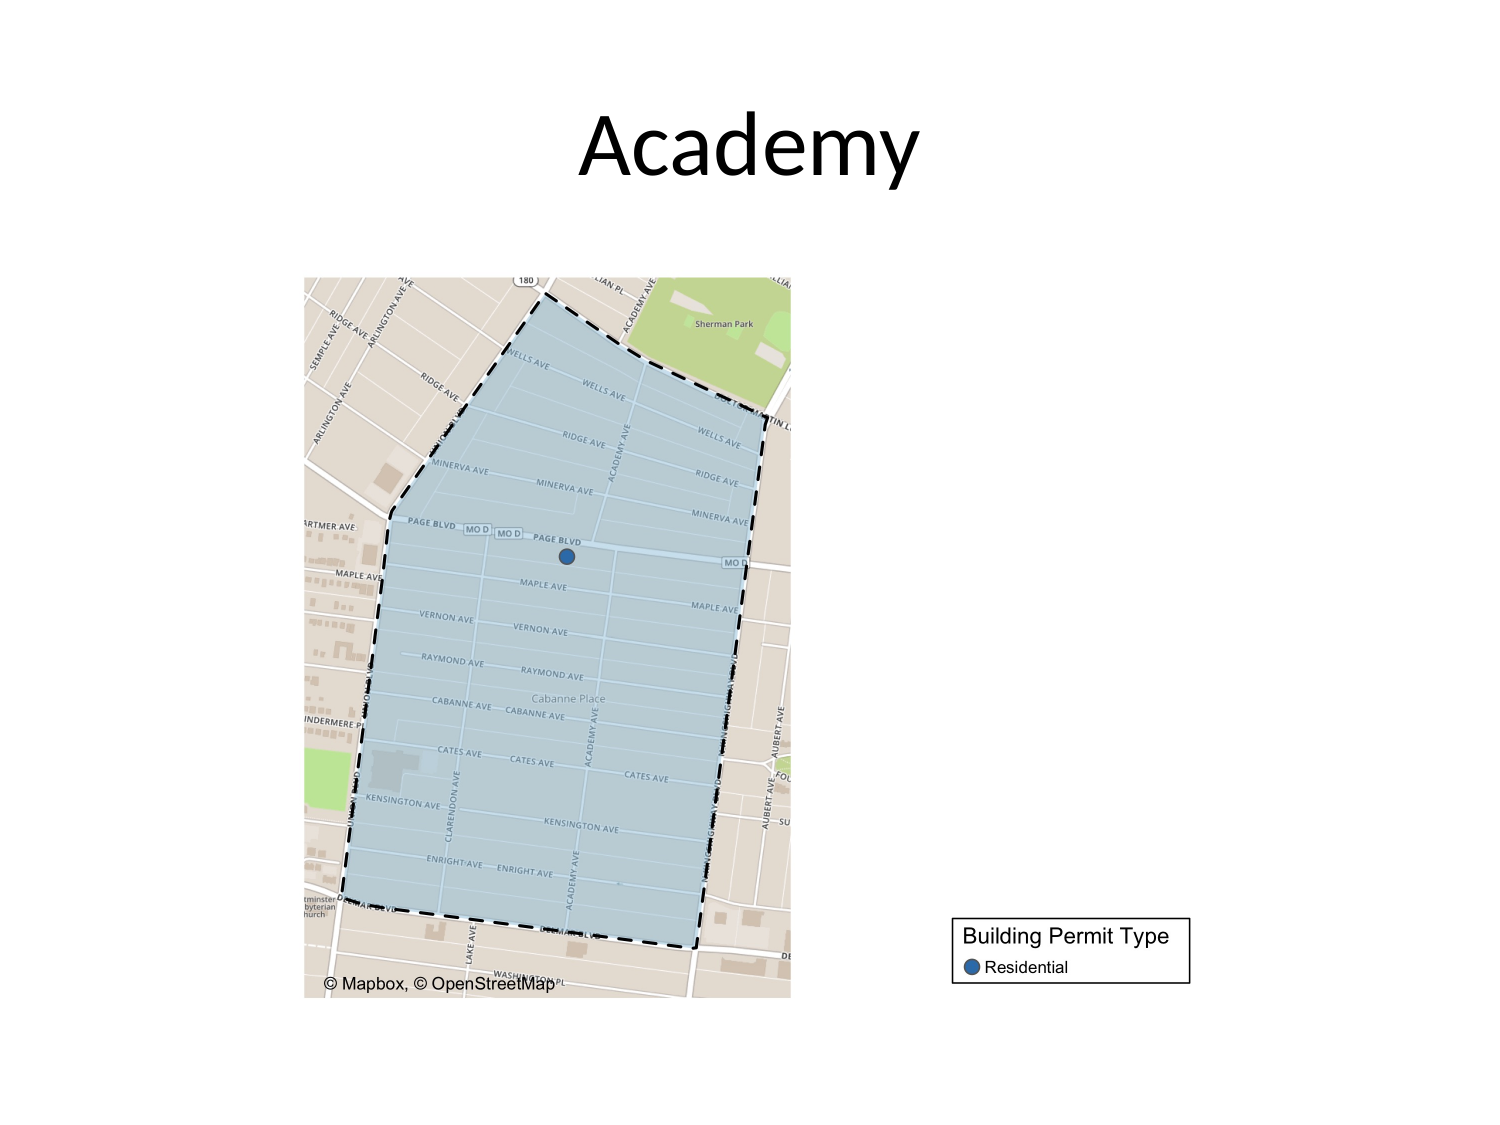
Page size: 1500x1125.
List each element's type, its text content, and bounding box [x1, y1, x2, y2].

title Academy [75, 45, 1425, 233]
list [74, 262, 1426, 1013]
